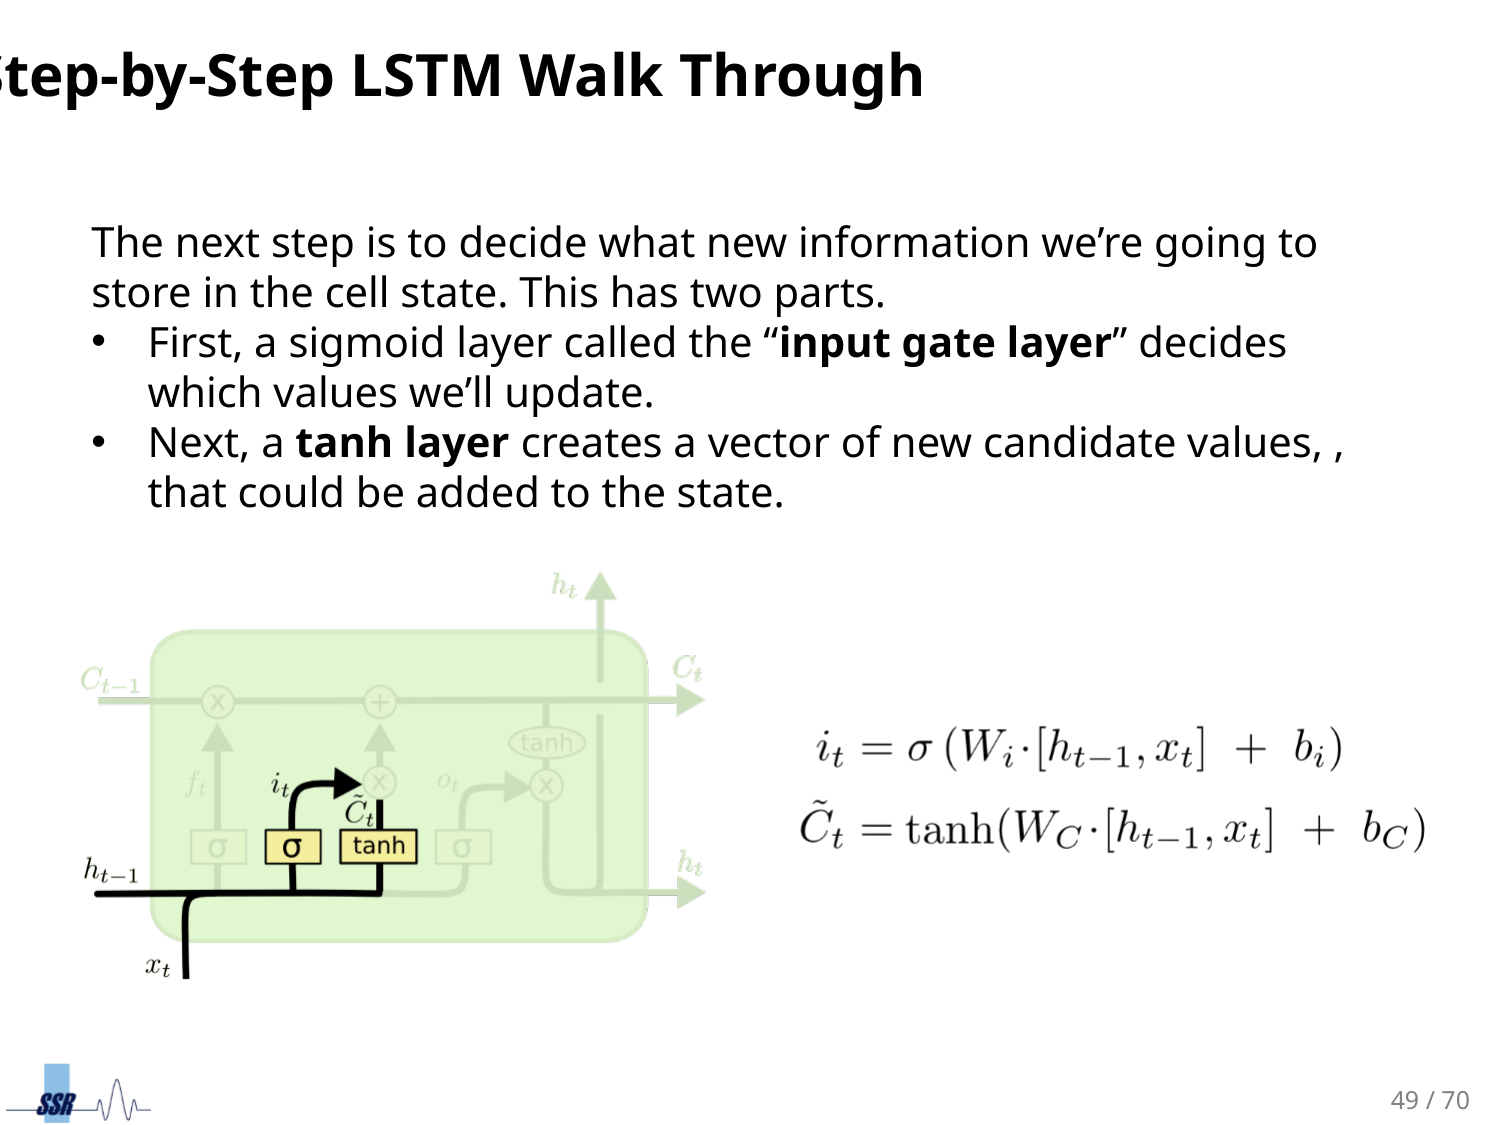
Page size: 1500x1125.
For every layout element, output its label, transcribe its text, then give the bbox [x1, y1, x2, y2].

text_box Step-by-Step LSTM Walk Through [0, 30, 941, 116]
picture [64, 562, 1435, 986]
picture [1, 1062, 151, 1125]
